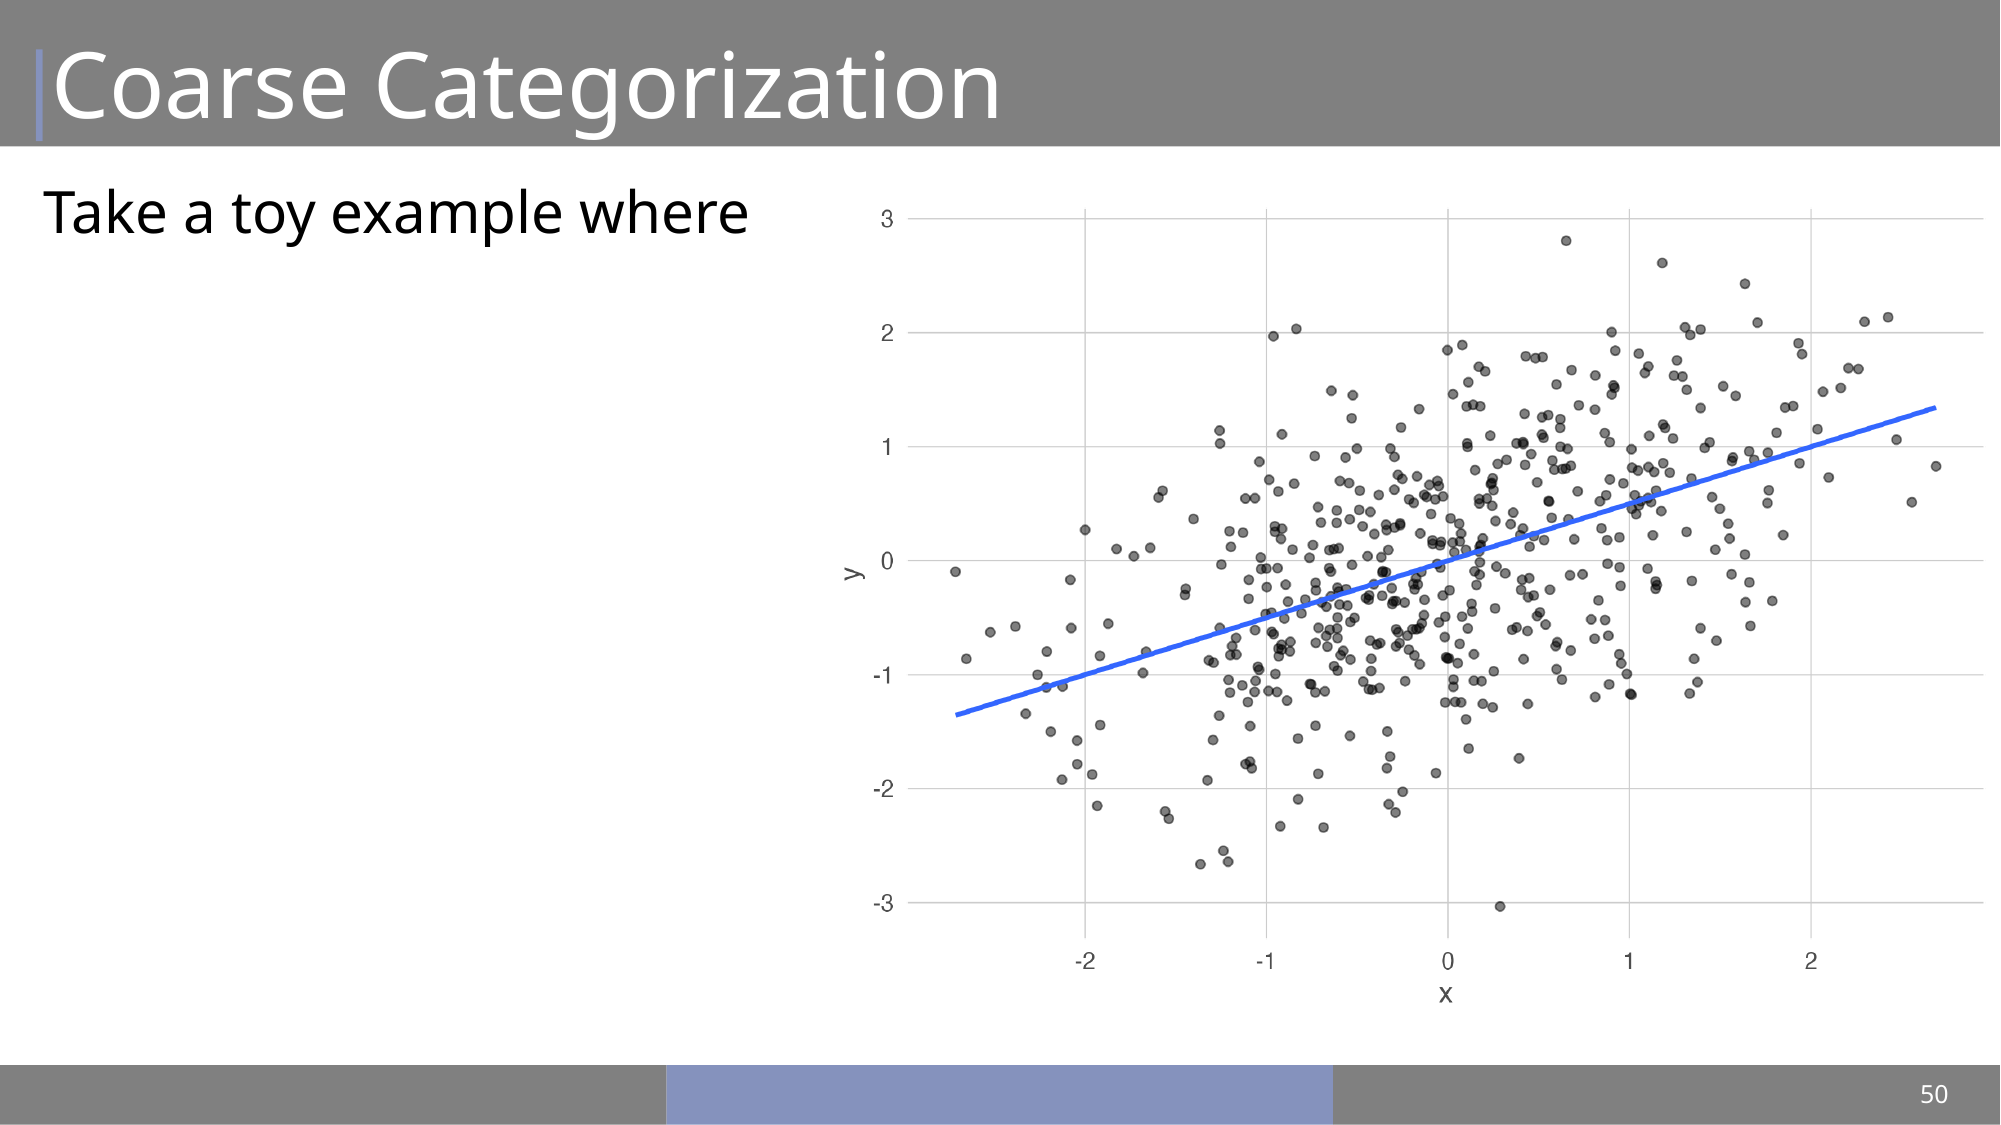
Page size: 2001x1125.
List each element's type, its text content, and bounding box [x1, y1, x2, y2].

slide_number 50 [1513, 1065, 1964, 1125]
picture [816, 183, 1998, 1028]
title Coarse Categorization [36, 30, 2000, 147]
